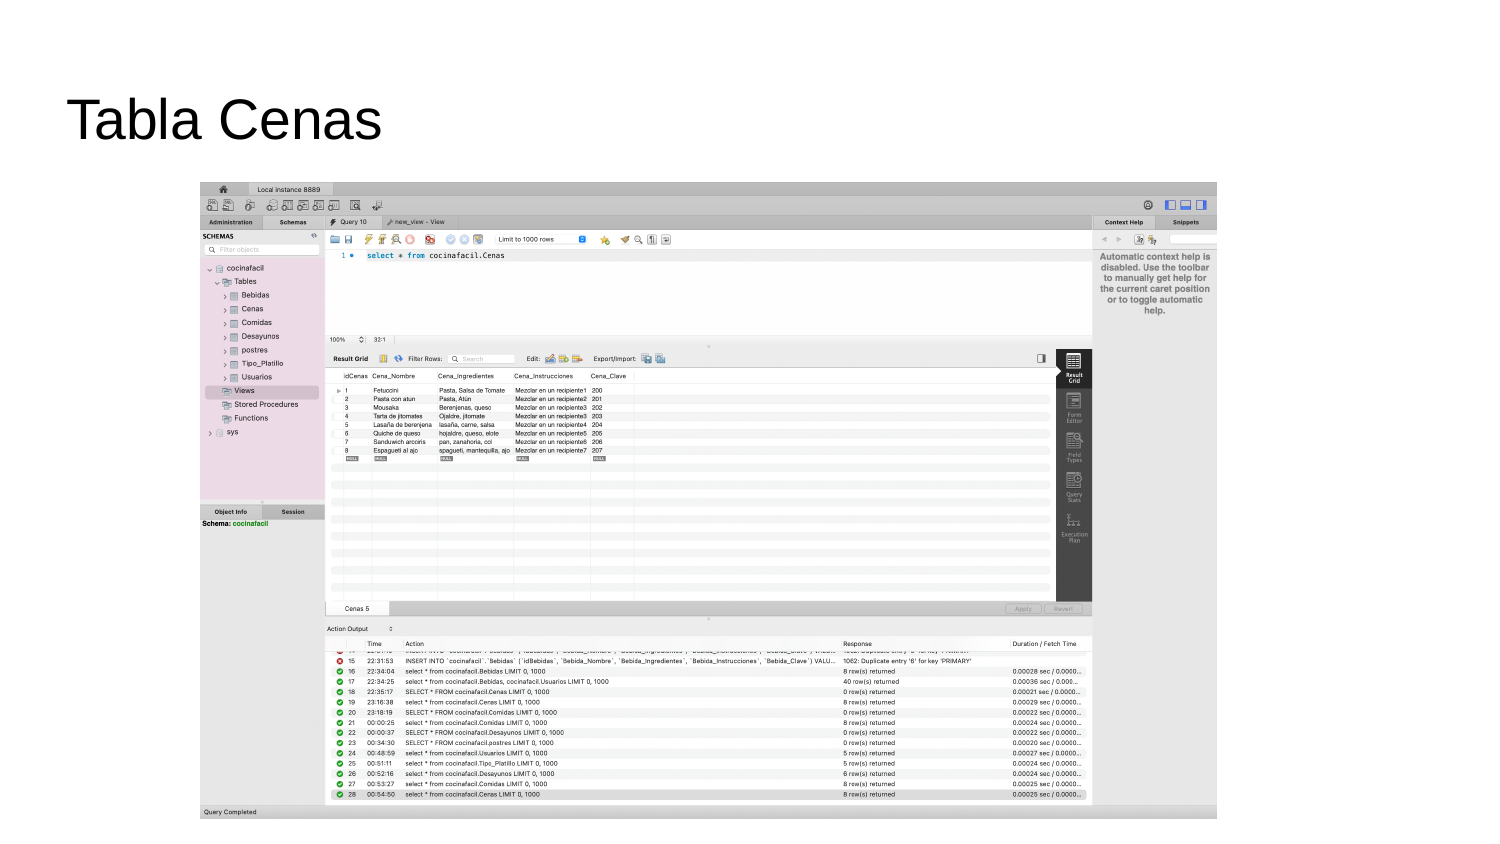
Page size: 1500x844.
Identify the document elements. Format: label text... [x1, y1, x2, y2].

title Tabla Cenas [51, 72, 1449, 167]
picture [200, 182, 1218, 819]
